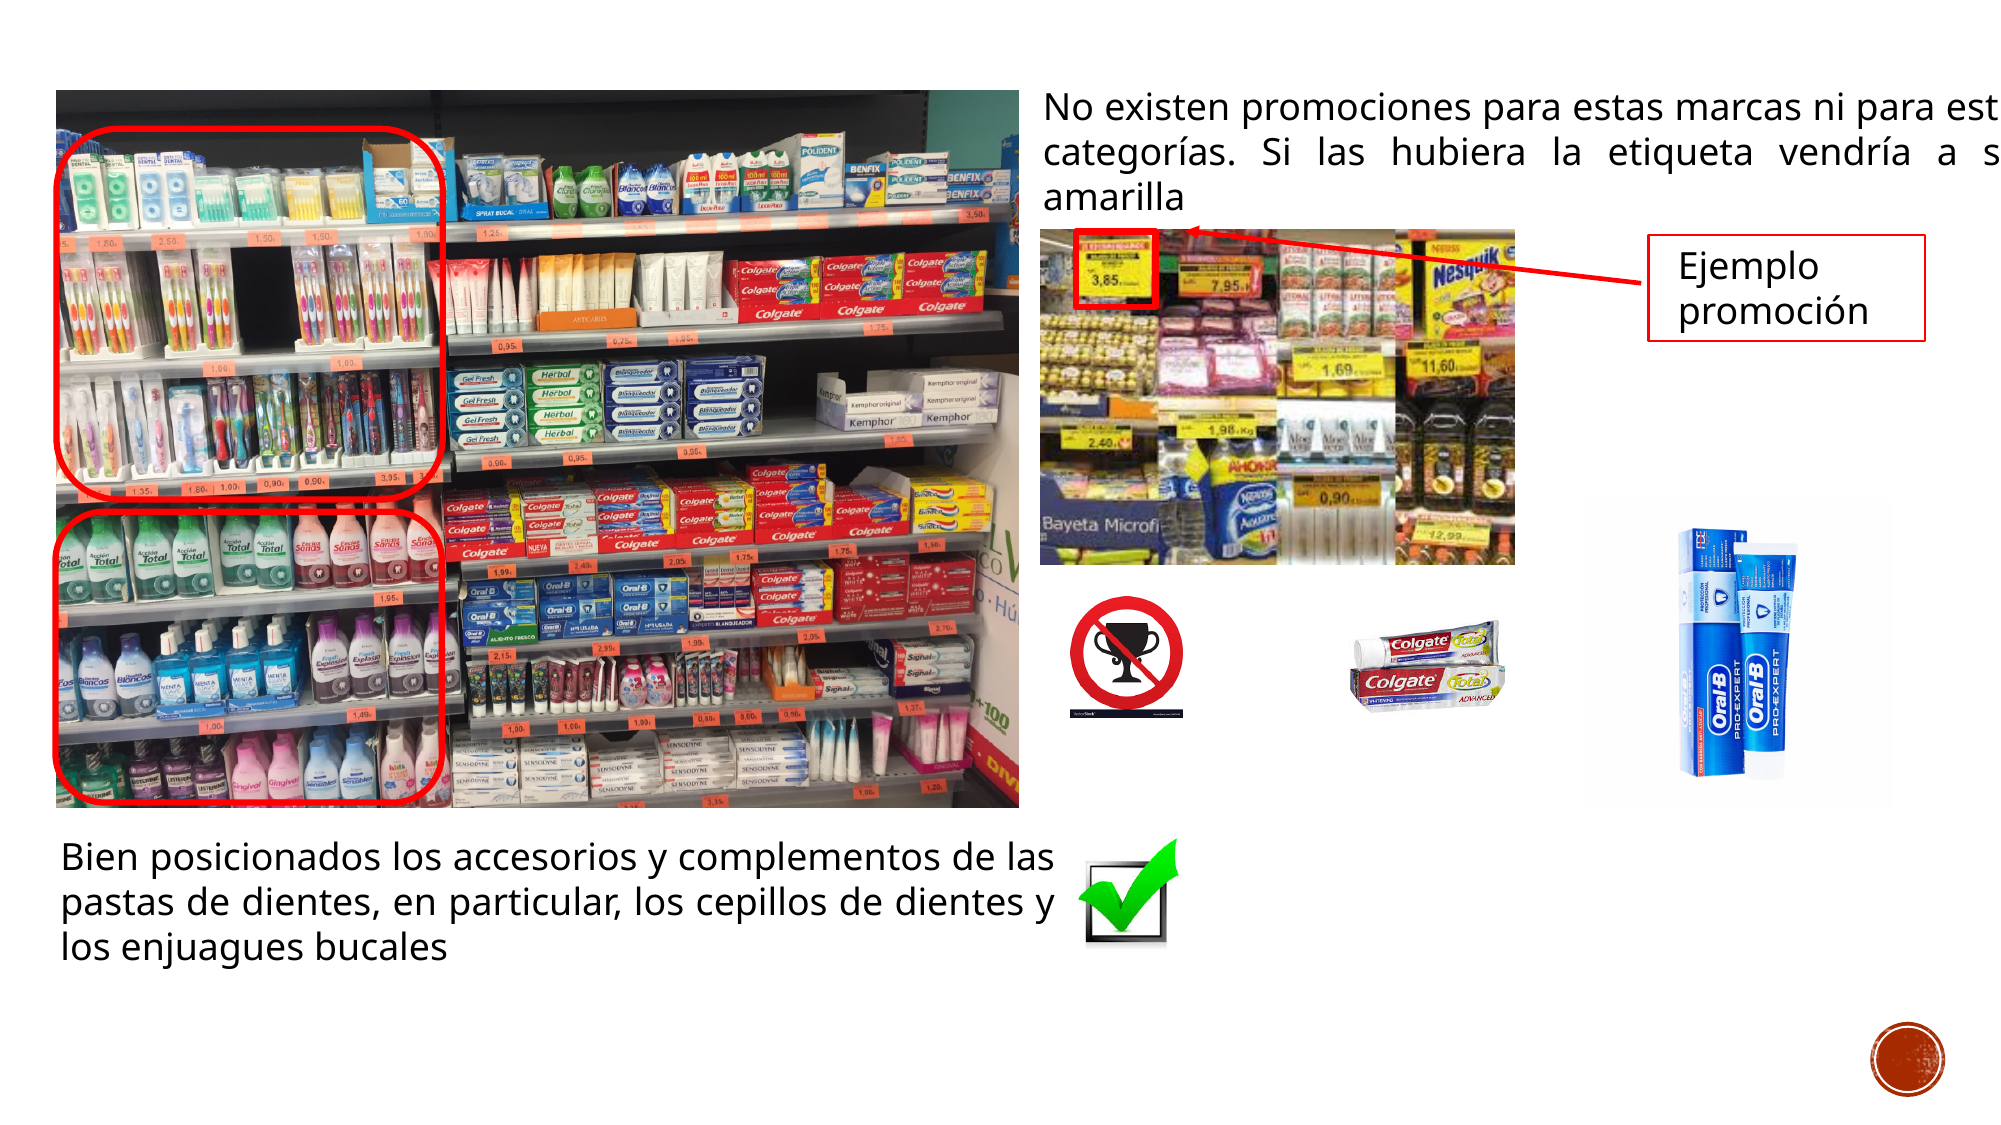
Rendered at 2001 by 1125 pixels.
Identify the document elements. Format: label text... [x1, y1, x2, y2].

picture [1073, 599, 1180, 715]
text_box No existen promociones para estas marcas ni para estas categorías. Si las hubiera la etiqueta vendría a ser amarilla [1028, 75, 2000, 226]
picture [1583, 499, 1893, 808]
text_box Ejemplo promoción [1663, 234, 1898, 340]
picture [56, 90, 1023, 808]
picture [1056, 828, 1198, 970]
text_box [1187, 233, 1639, 281]
text_box [975, 537, 1348, 910]
picture [1040, 229, 1515, 565]
picture [1339, 596, 1515, 732]
text_box Bien posicionados los accesorios y complementos de las pastas de dientes, en particular, los cepillos de dientes y los enjuagues bucales [45, 825, 1071, 976]
text_box [1647, 234, 1926, 342]
